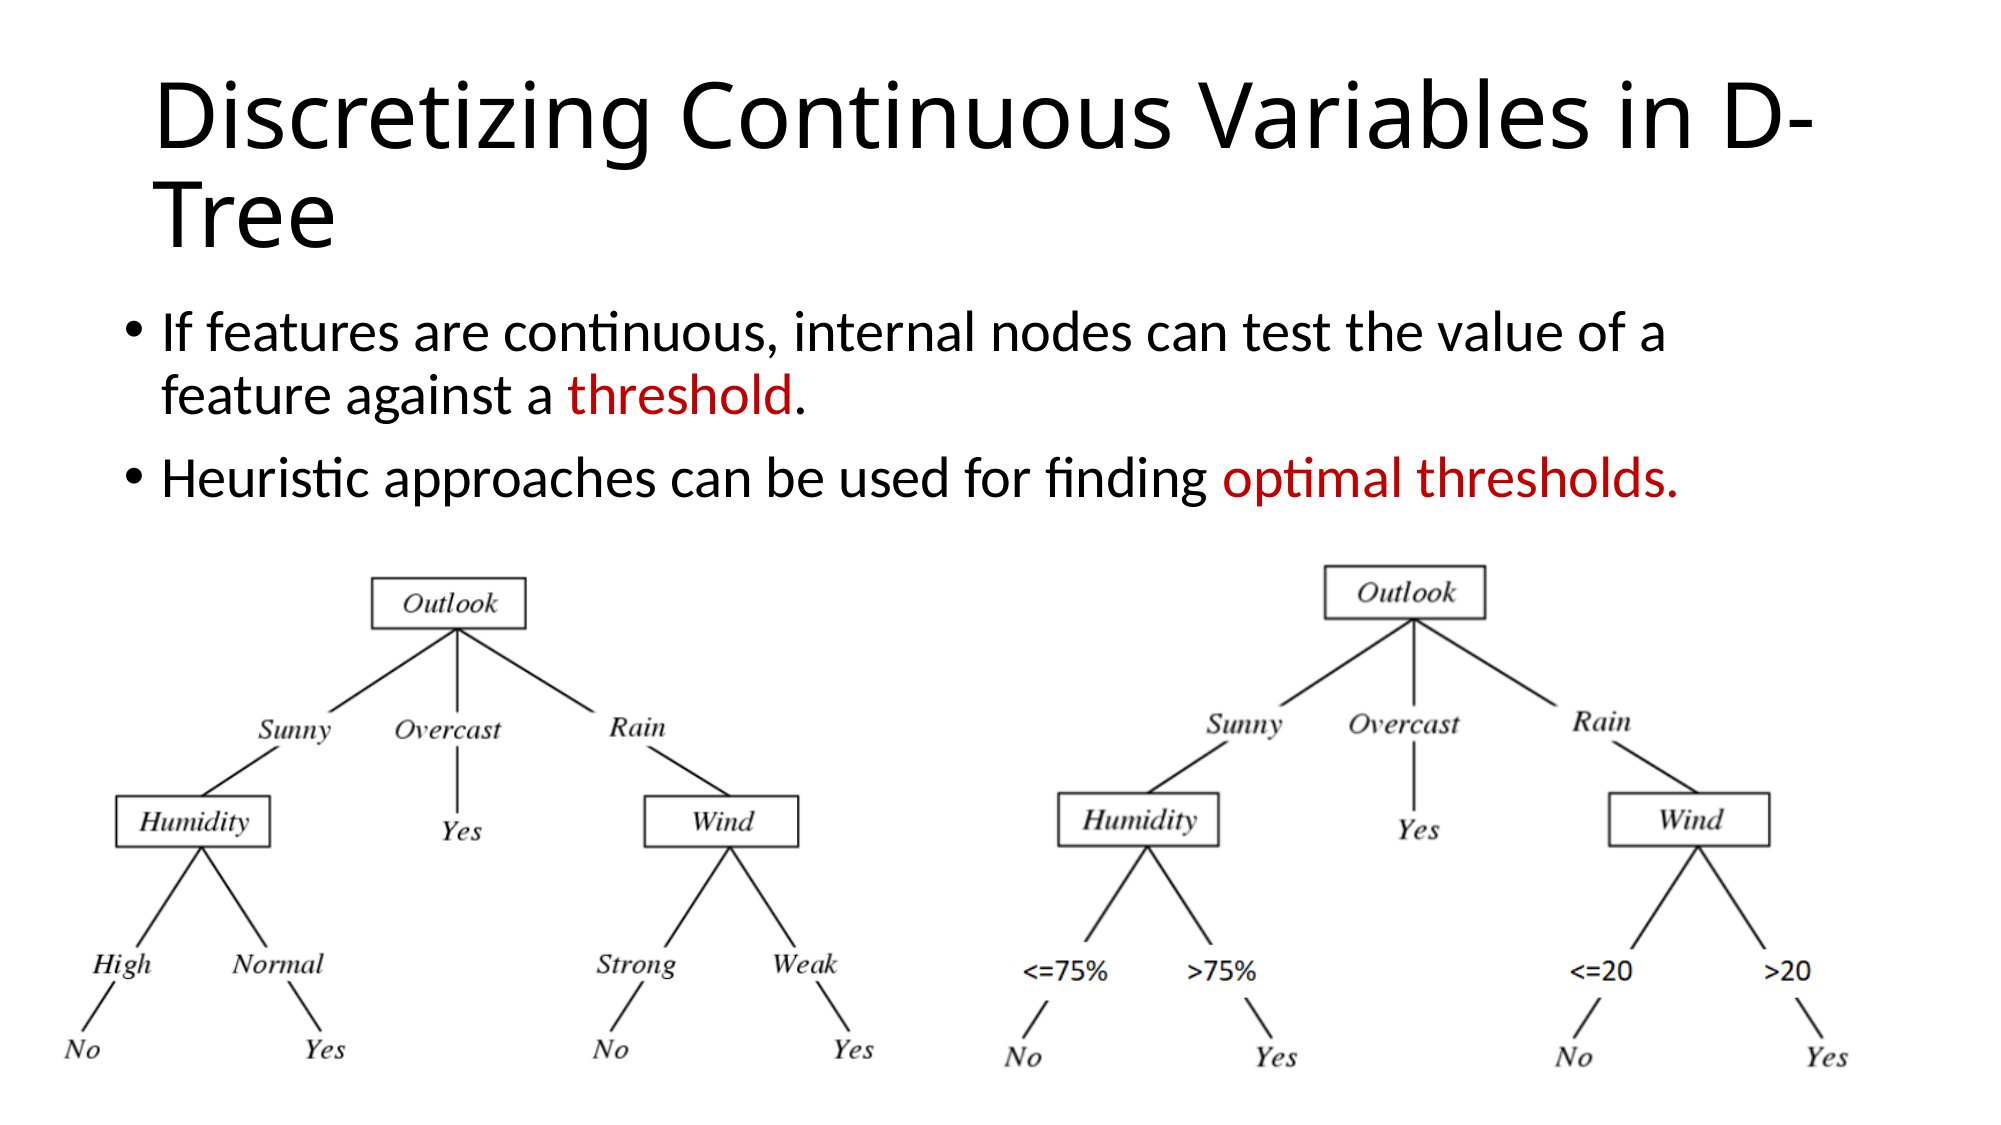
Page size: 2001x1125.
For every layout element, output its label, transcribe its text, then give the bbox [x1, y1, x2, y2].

picture [4, 574, 900, 1090]
title Discretizing Continuous Variables in D-Tree [137, 59, 1863, 278]
picture [963, 562, 1857, 1078]
list If features are continuous, internal nodes can test the value of a feature against a threshold. Heuristic approaches can be used for finding optimal thresholds. [108, 293, 1834, 1008]
